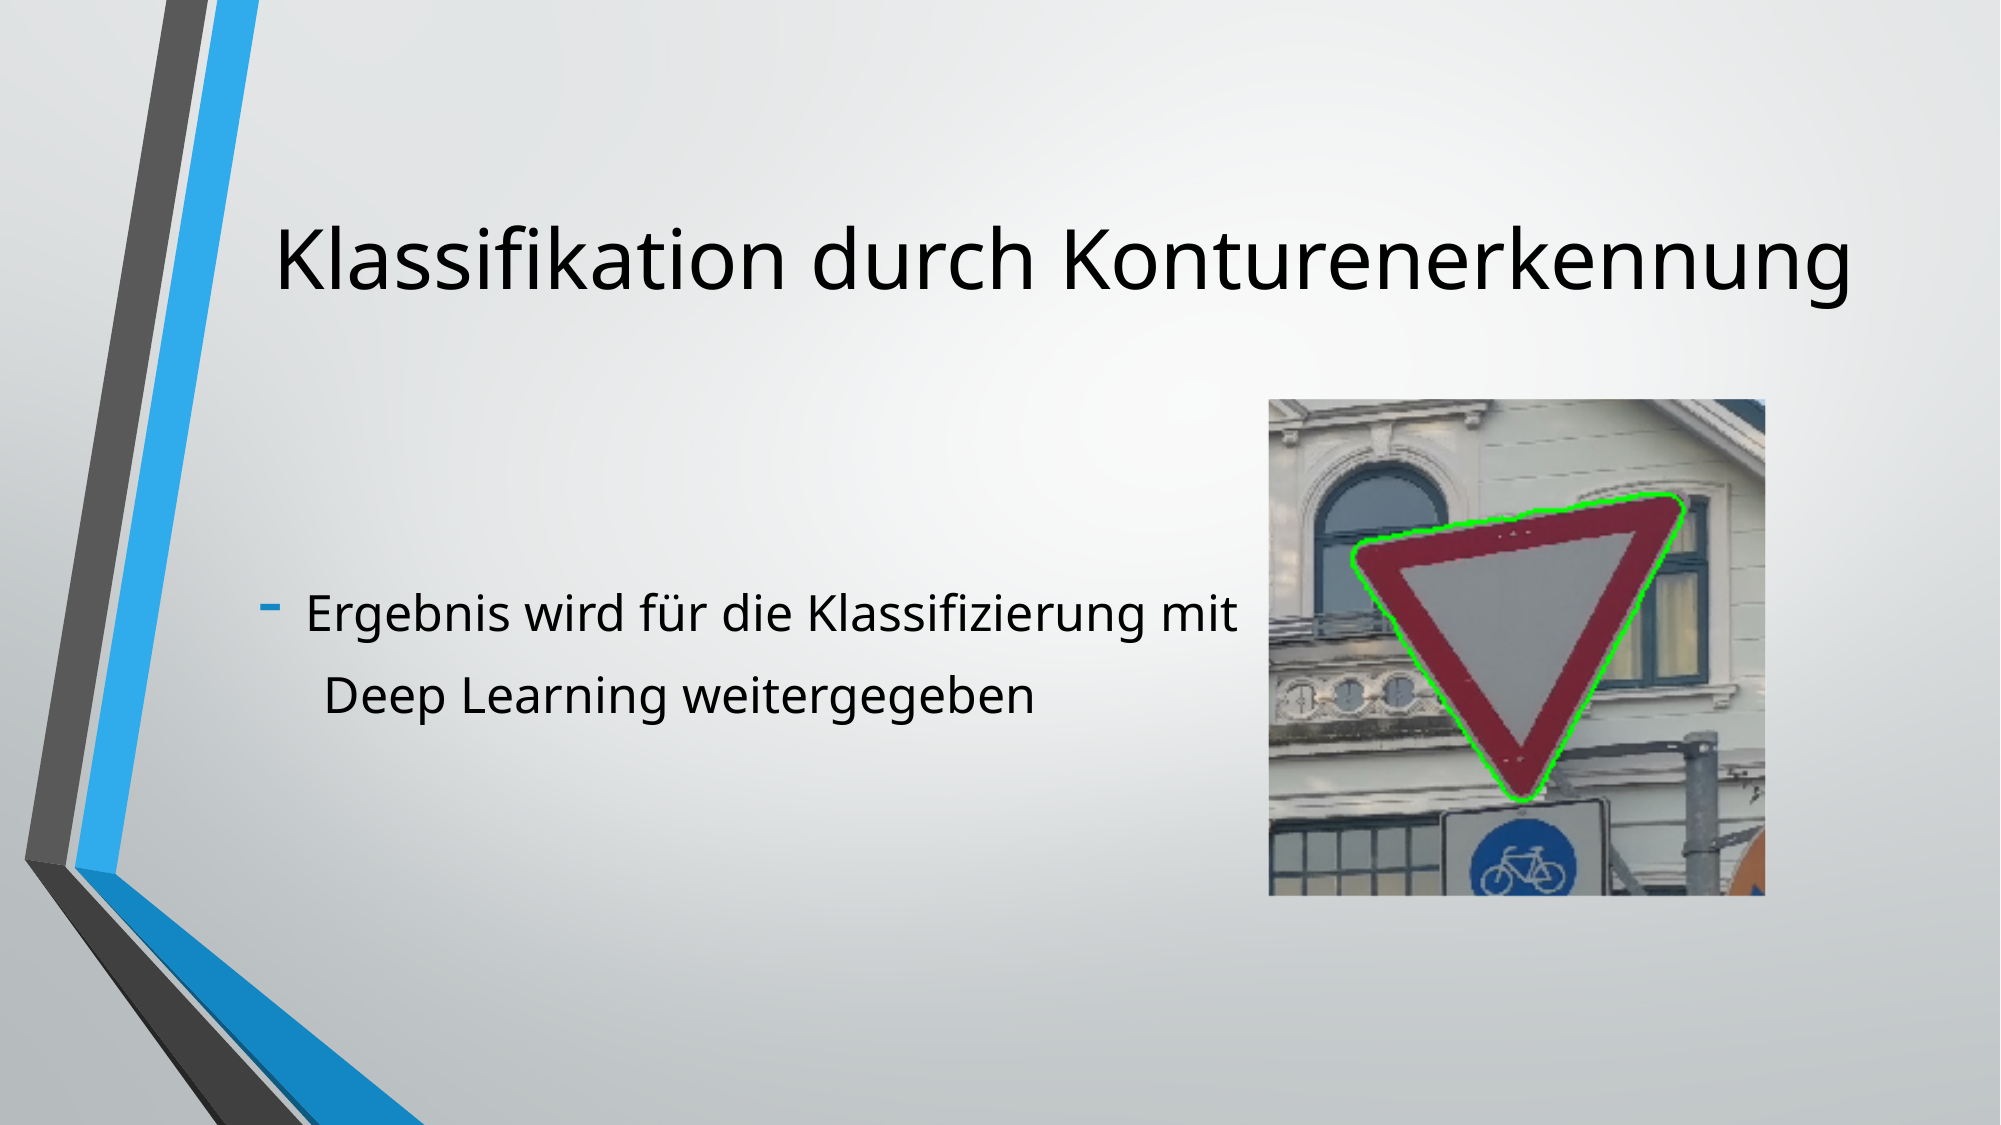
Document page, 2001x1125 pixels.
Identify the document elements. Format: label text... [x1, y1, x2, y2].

title Klassifikation durch Konturenerkennung [243, 112, 1887, 400]
text_box Ergebnis wird für die Klassifizierung mit Deep Learning weitergegeben [243, 437, 1887, 950]
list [1253, 399, 1780, 913]
